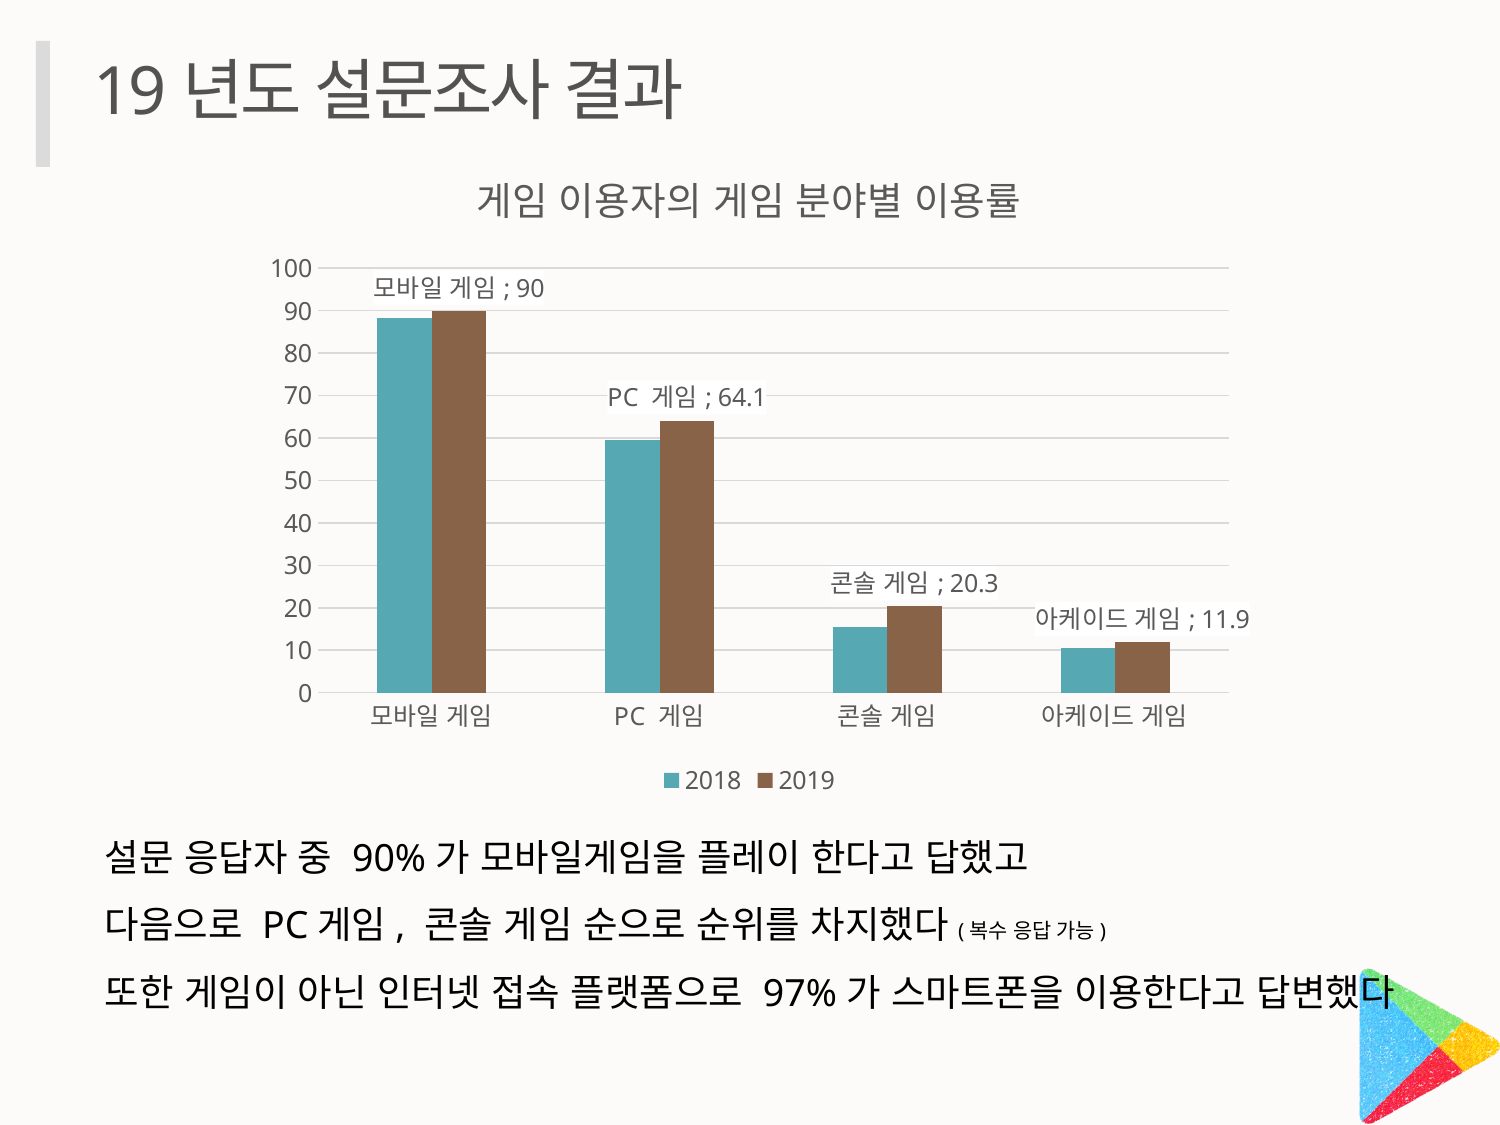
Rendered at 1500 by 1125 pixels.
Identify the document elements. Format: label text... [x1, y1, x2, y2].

text_box 19년도 설문조사 결과 [78, 40, 699, 136]
chart [249, 136, 1250, 804]
picture [1359, 968, 1500, 1124]
text_box 설문 응답자 중 90%가 모바일게임을 플레이 한다고 답했고 다음으로 PC게임, 콘솔 게임 순으로 순위를 차지했다(복수 응답 가능) 또한 게임이 아닌 인터넷 접속 플랫폼으로 97%가 스마트폰을 이용한다고 답변했다 [89, 803, 1411, 1021]
